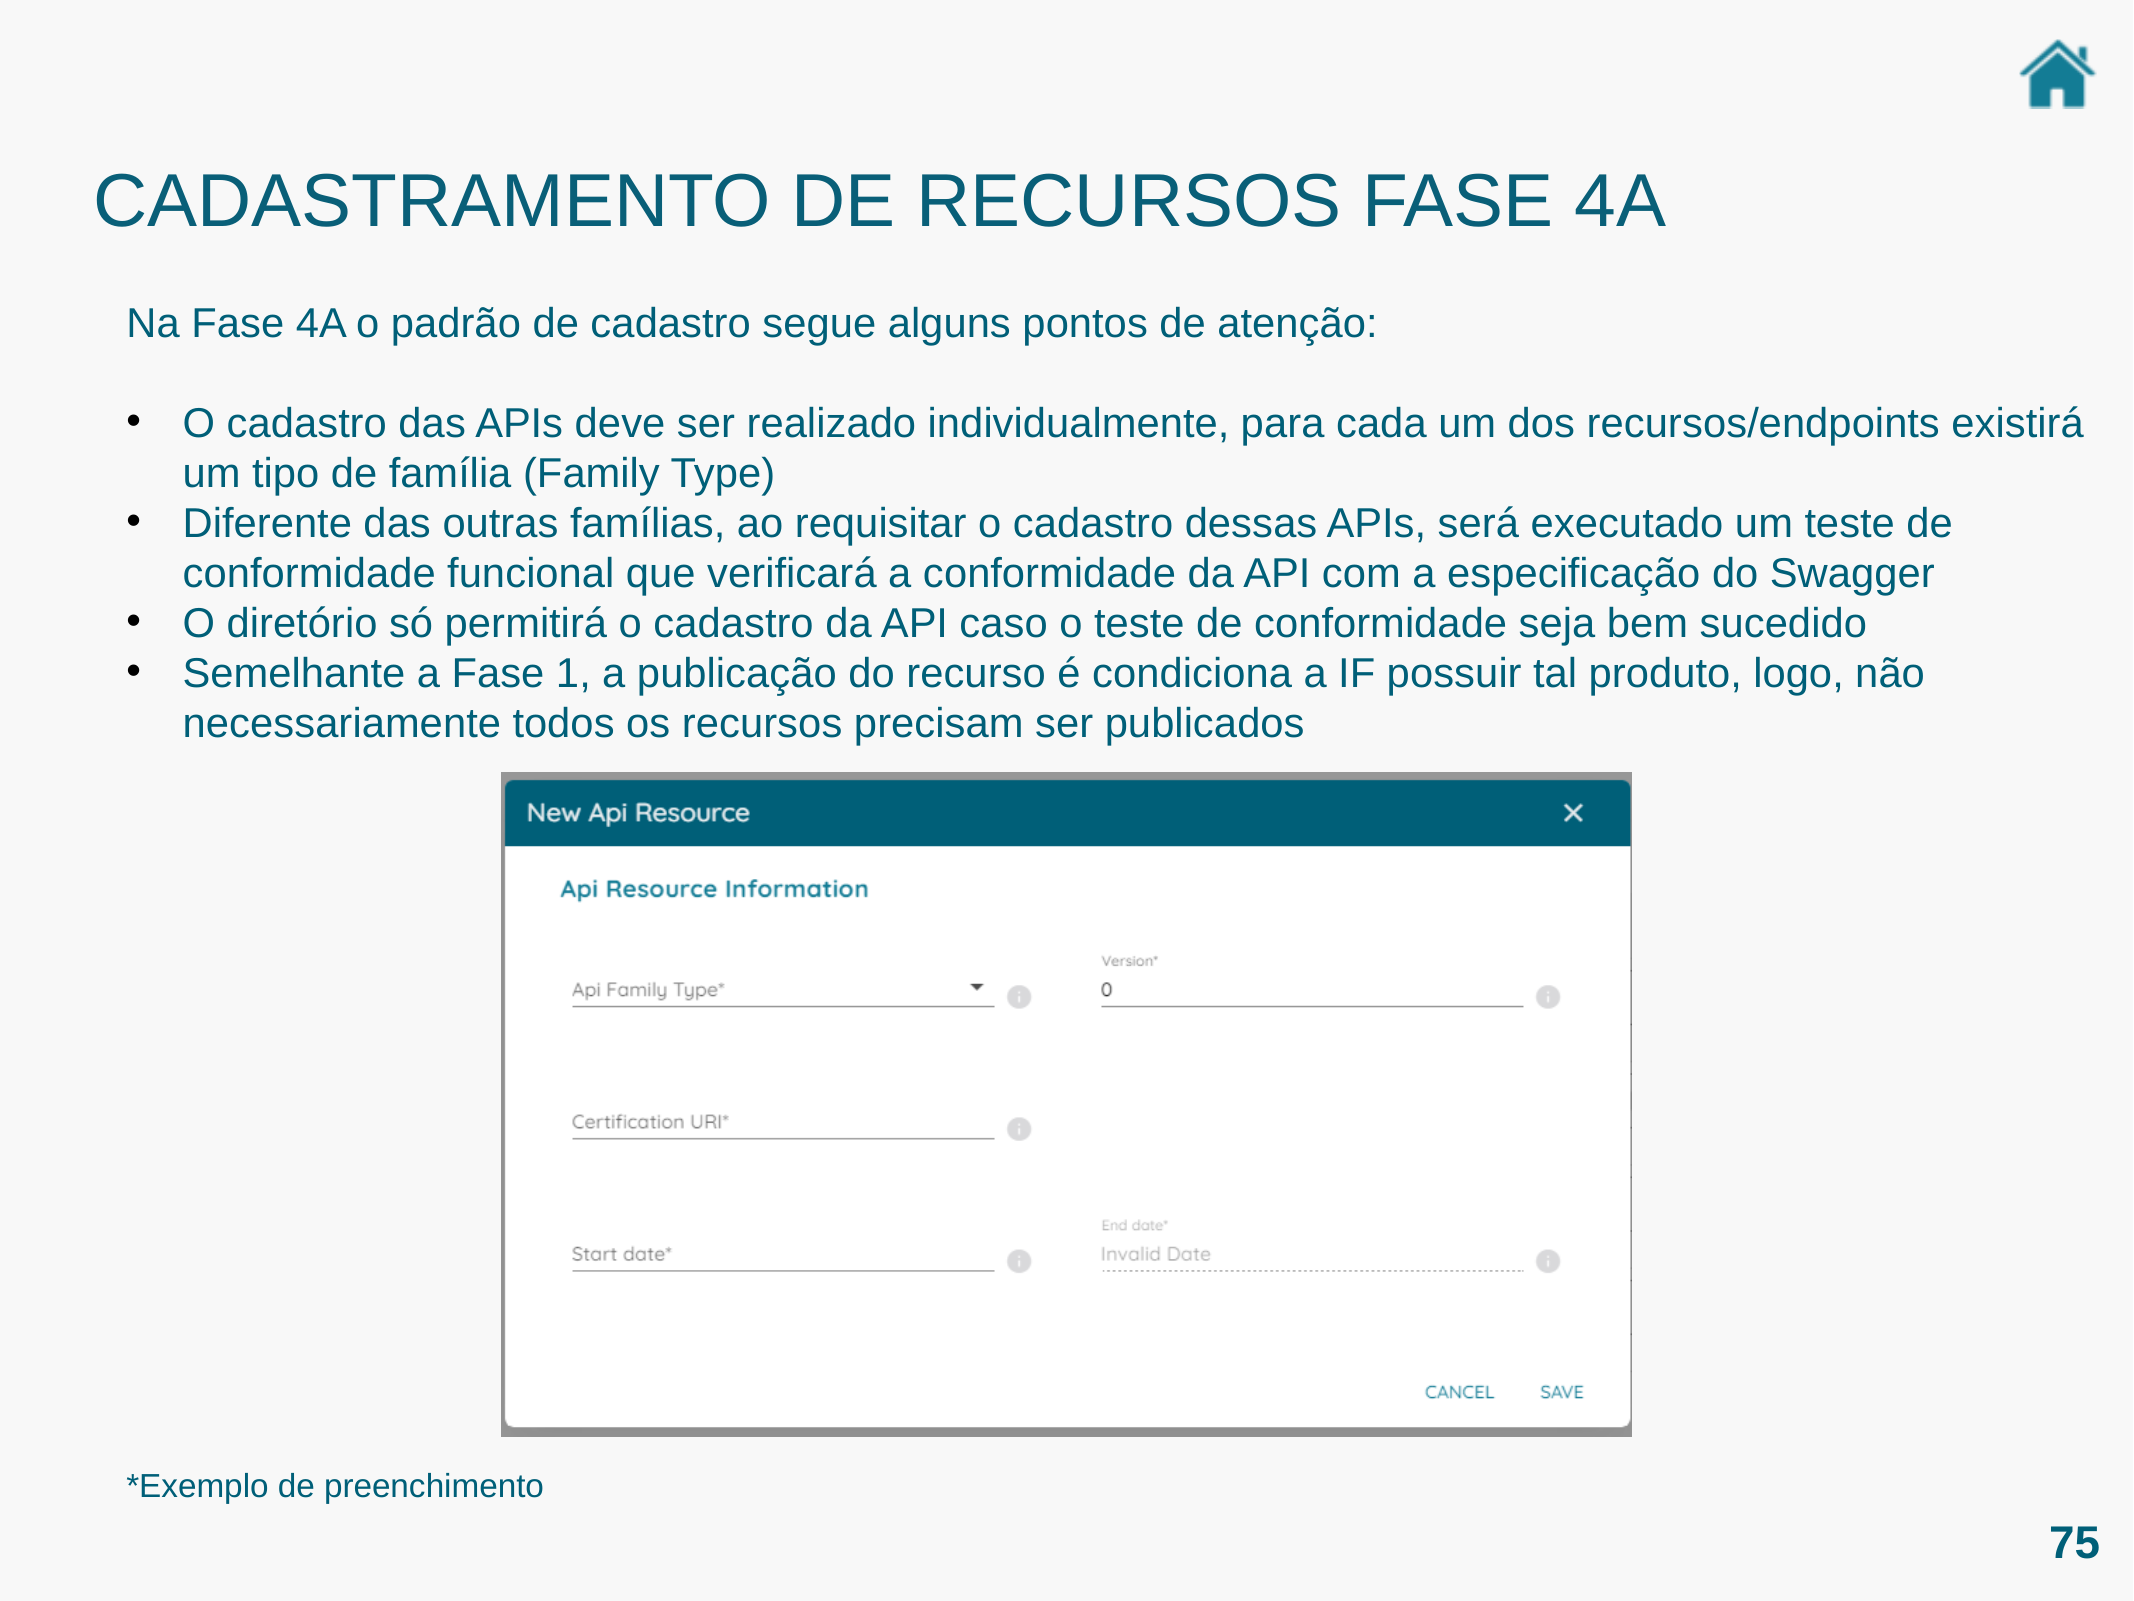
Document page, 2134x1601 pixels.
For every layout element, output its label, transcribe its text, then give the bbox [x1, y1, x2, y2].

text_box [1977, 0, 2134, 145]
slide_number 75 [1979, 1520, 2101, 1576]
text_box CADASTRAMENTO DE RECURSOS FASE 4A [93, 151, 1837, 242]
picture [501, 772, 1632, 1437]
text_box Na Fase 4A o padrão de cadastro segue alguns pontos de atenção: O cadastro das APIs deve ser realizado individualmente, para cada um dos recursos/endpoints existirá um tipo de família (Family Type) Diferente das outras famílias, ao requisitar o cadastro dessas APIs, será executado um teste de conformidade funcional que verificará a conformidade da API com a especificação do Swagger O diretório só permitirá o cadastro da API caso o teste de conformidade seja bem sucedido Semelhante a Fase 1, a publicação do recurso é condiciona a IF possuir tal produto, logo, não necessariamente todos os recursos precisam ser publicados [126, 295, 2097, 796]
text_box *Exemplo de preenchimento [126, 1448, 2134, 1520]
